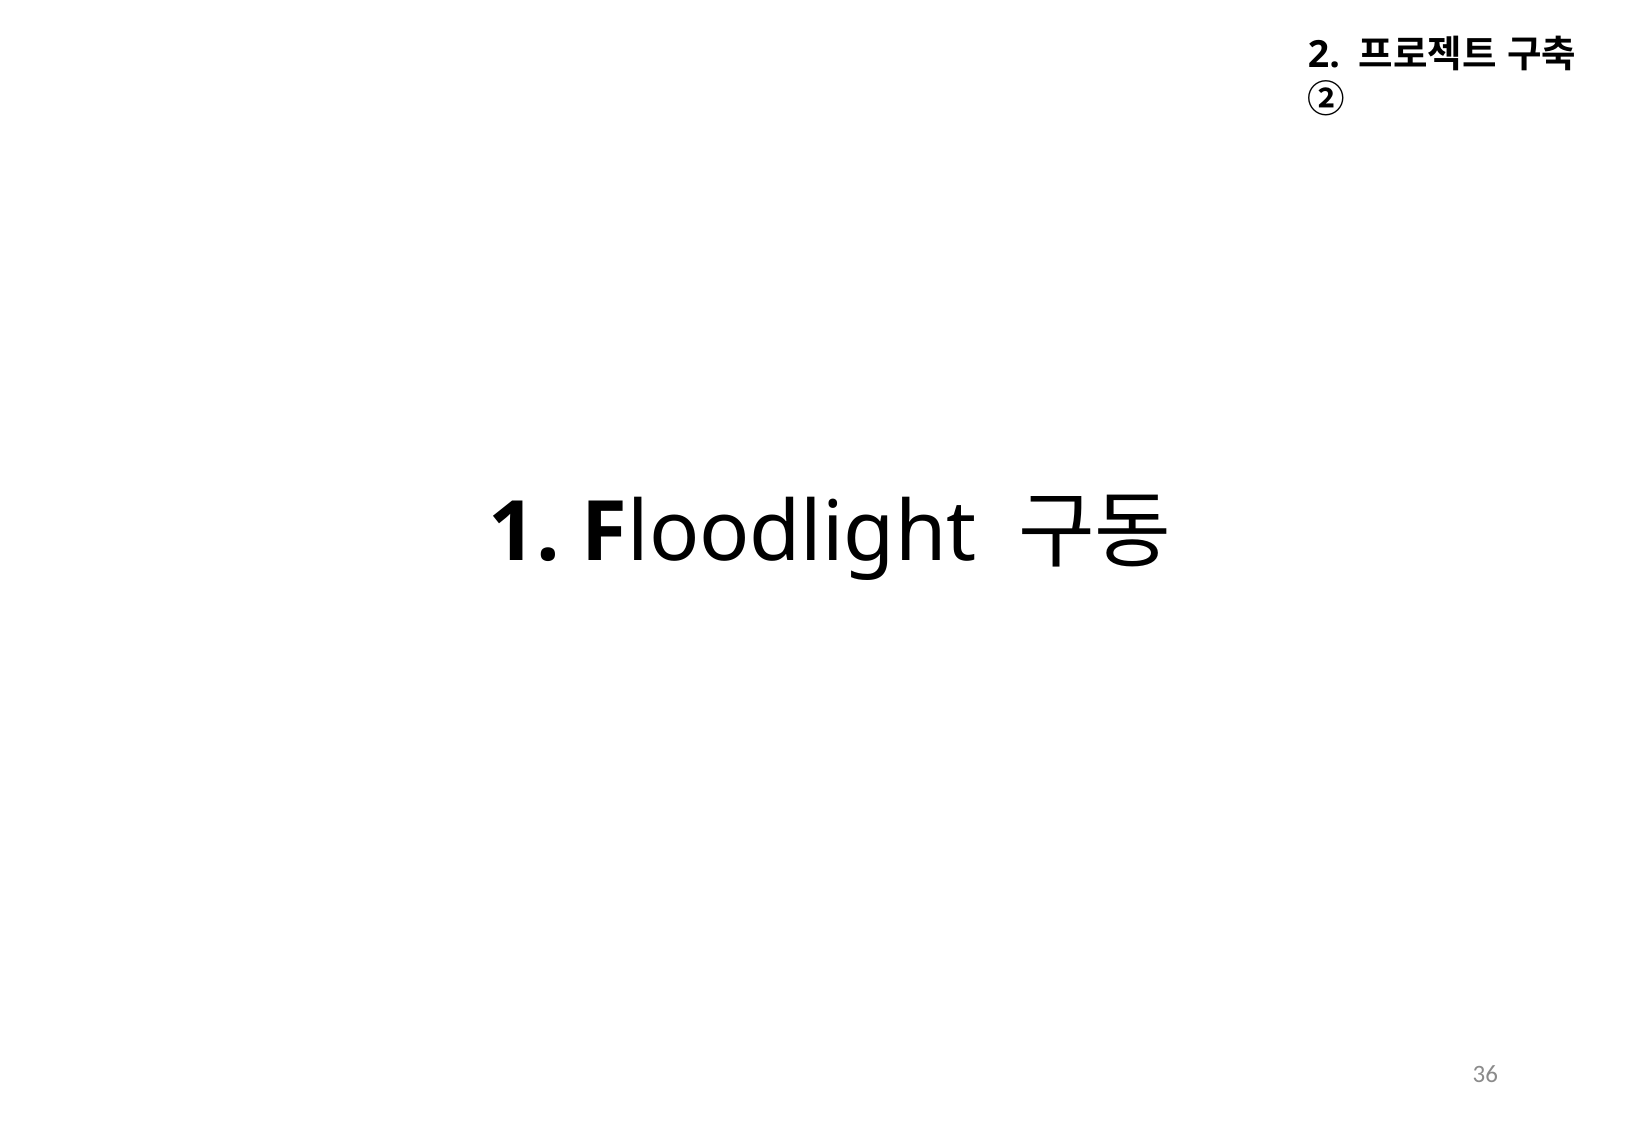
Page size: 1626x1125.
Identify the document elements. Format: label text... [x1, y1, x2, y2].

text_box 2. 프로젝트 구축 ② [1293, 22, 1625, 128]
text_box 1. Floodlight 구동 [294, 470, 1366, 585]
slide_number 36 [1147, 1042, 1514, 1103]
